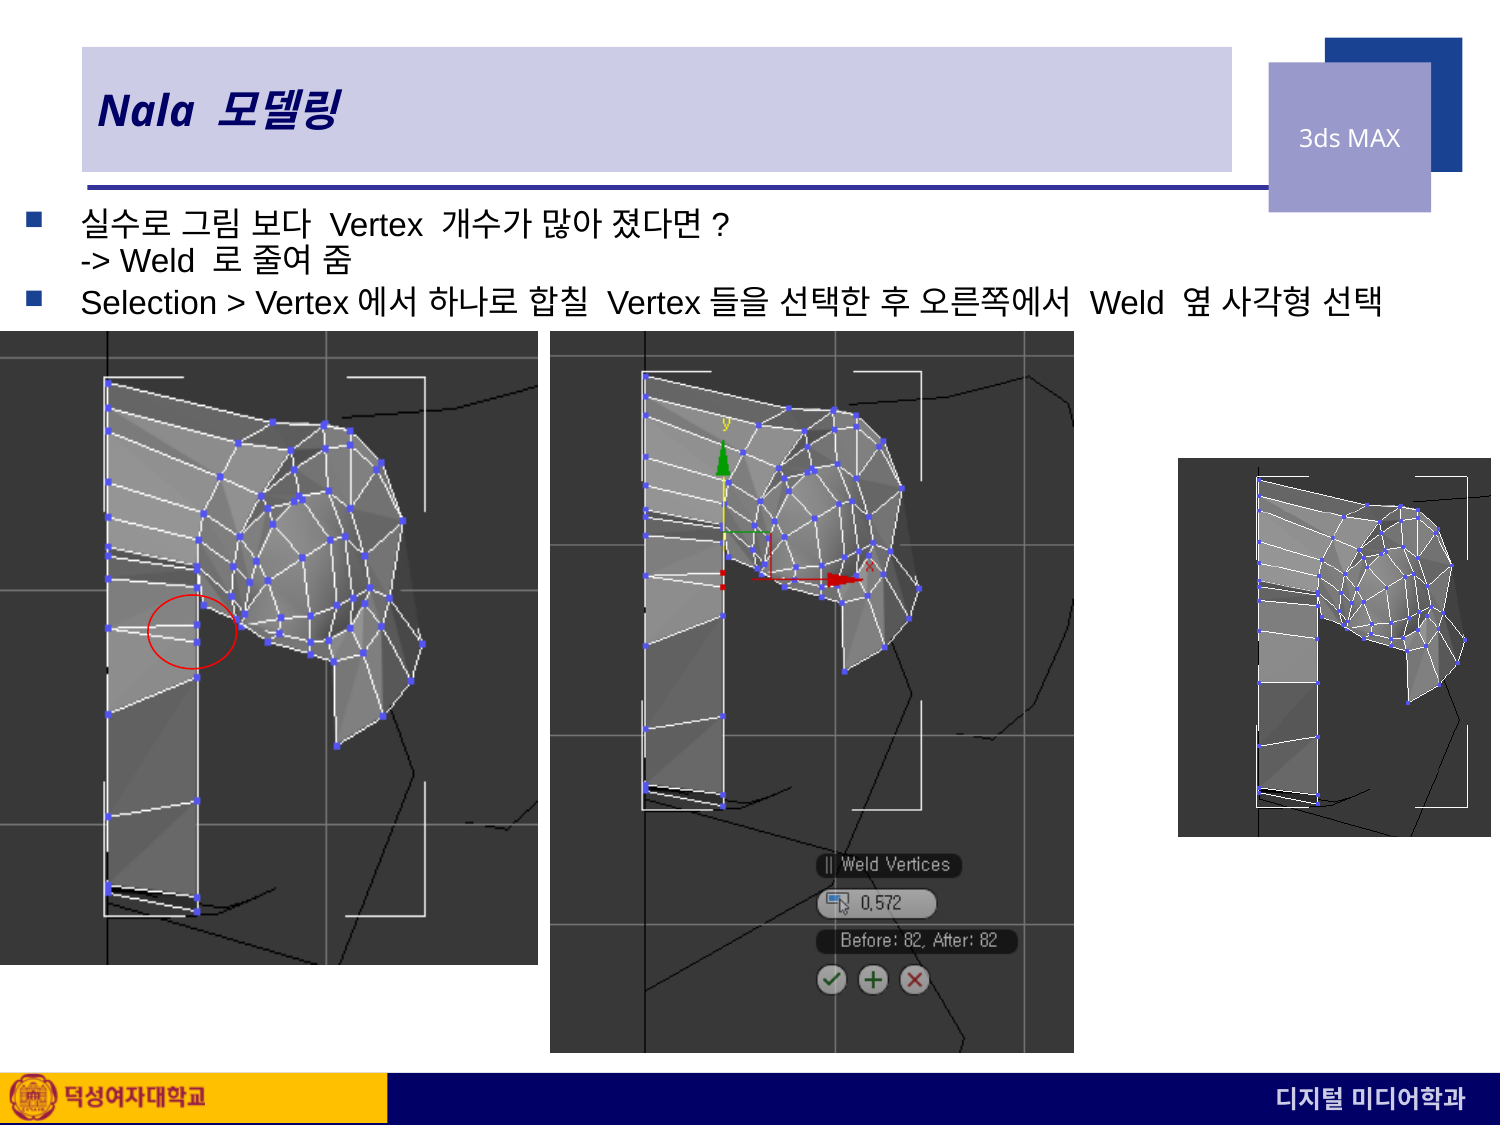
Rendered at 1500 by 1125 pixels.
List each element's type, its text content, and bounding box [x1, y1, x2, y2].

picture [0, 1034, 229, 1125]
picture [1177, 458, 1491, 838]
text_box 실수로 그림 보다 Vertex 개수가 많아 졌다면? -> Weld 로 줄여 줌 Selection > Vertex에서 하나로 합칠 Vertex들을 선택한 후 오른쪽에서 Weld 옆 사각형 선택 [12, 201, 1500, 824]
picture [550, 331, 1074, 1053]
title Nala 모델링 [81, 46, 1233, 173]
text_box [0, 331, 538, 965]
